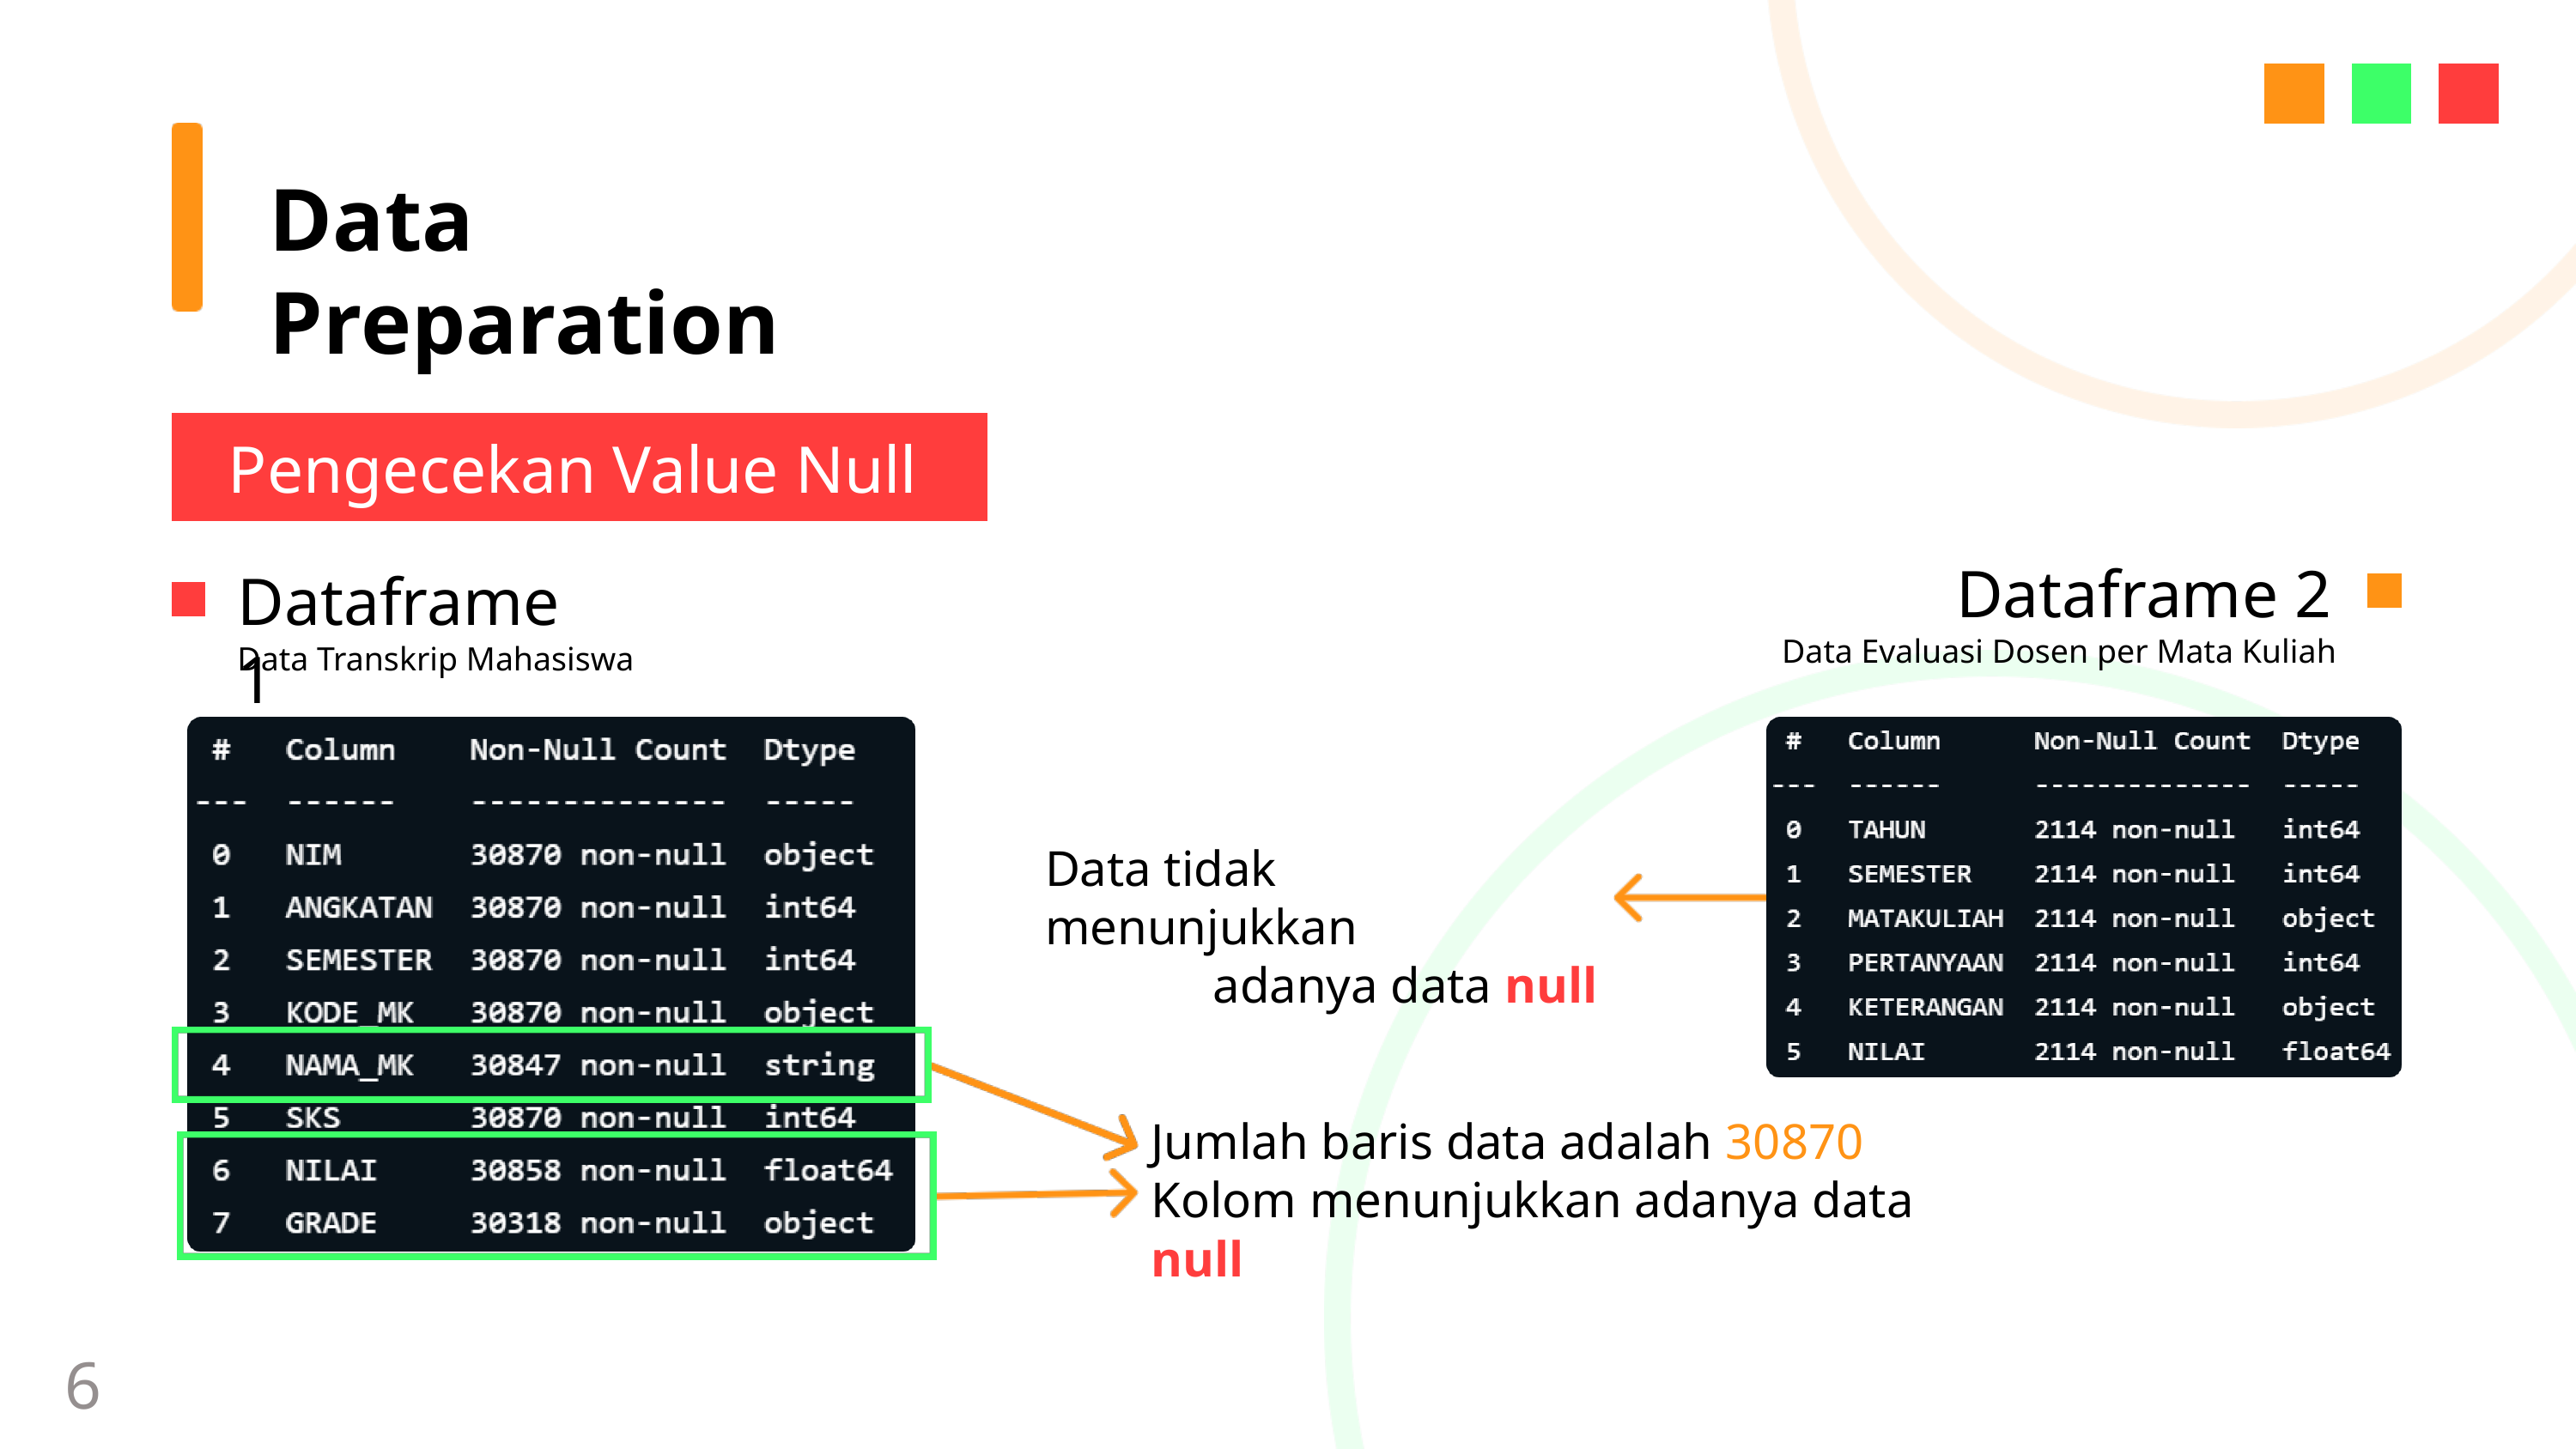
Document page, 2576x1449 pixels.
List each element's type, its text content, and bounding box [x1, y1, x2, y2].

text_box Data tidak menunjukkan adanya data null [1045, 838, 1324, 956]
picture [171, 717, 1139, 1260]
text_box Data Transkrip Mahasiswa [237, 638, 643, 677]
picture [1324, 650, 2576, 1449]
picture [171, 582, 206, 616]
text_box Dataframe 2 [1956, 552, 2342, 630]
picture [171, 123, 203, 312]
text_box 6 [64, 1343, 109, 1422]
text_box Data Evaluasi Dosen per Mata Kuliah [1782, 630, 2342, 650]
text_box Data Preparation [270, 165, 981, 269]
text_box Jumlah baris data adalah 30870 Kolom menunjukkan adanya data null [1151, 1110, 1324, 1229]
picture [171, 413, 988, 521]
text_box Dataframe 1 [237, 561, 613, 638]
picture [2367, 573, 2402, 608]
picture [1766, 0, 2576, 428]
